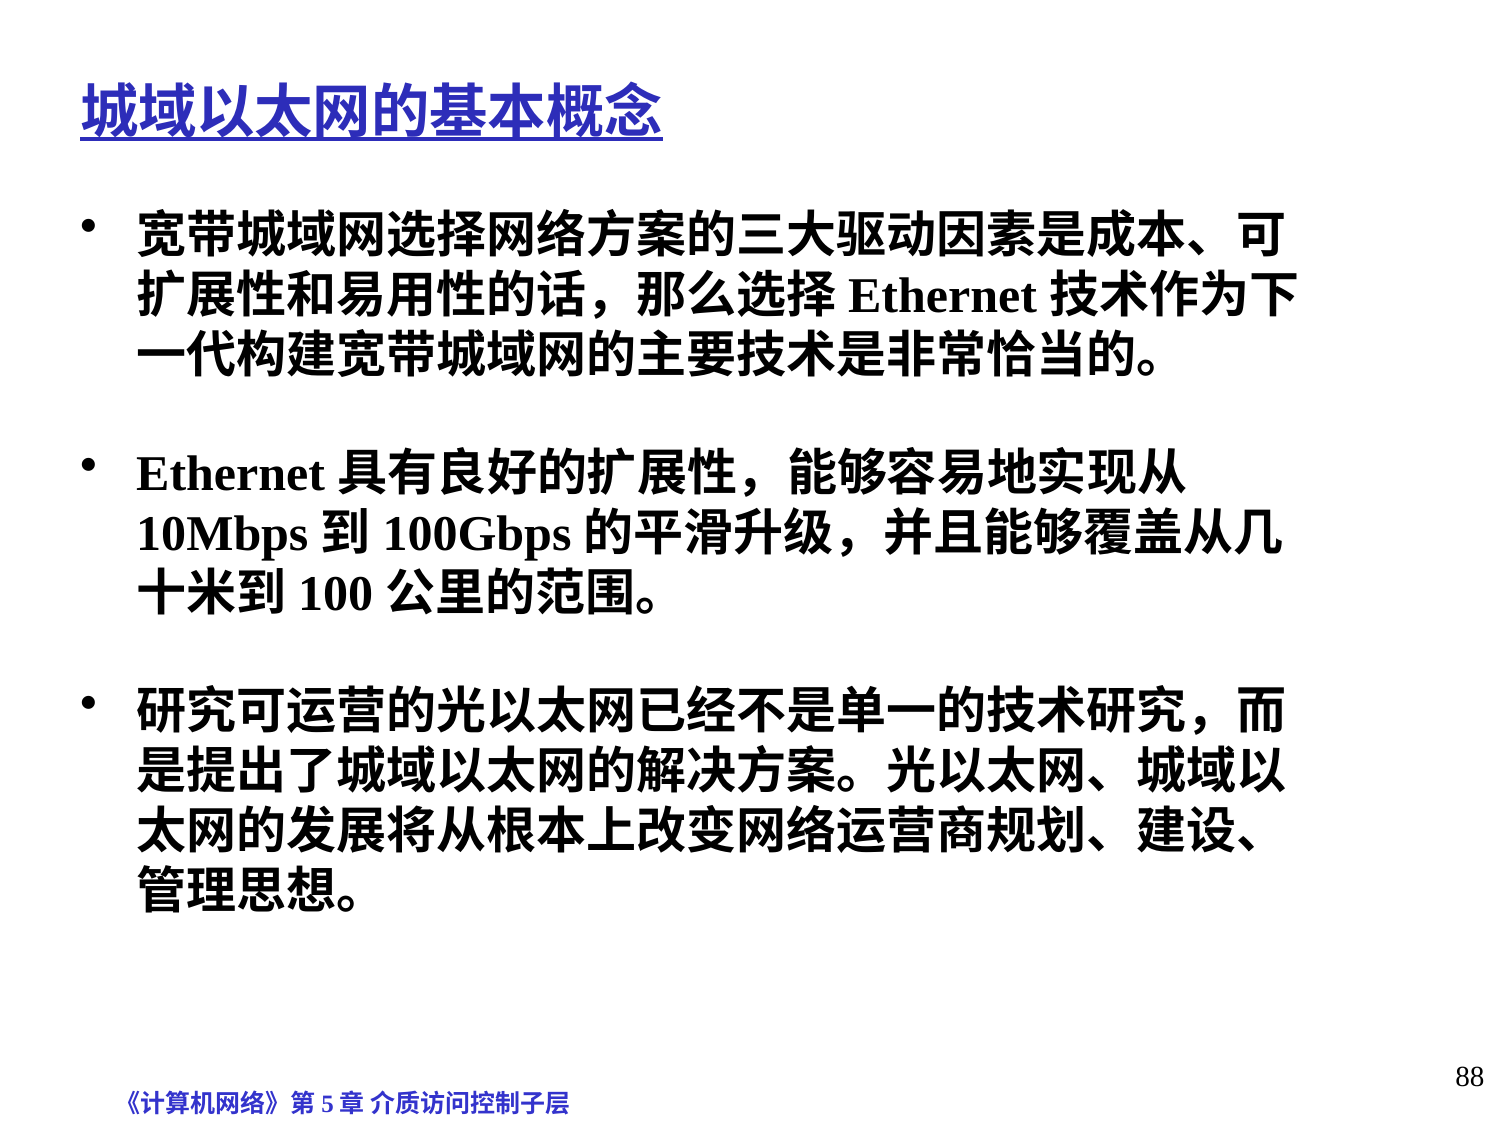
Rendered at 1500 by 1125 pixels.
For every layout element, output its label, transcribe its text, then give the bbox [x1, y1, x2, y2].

slide_number 88 [1187, 1049, 1500, 1125]
footer 《计算机网络》第5章 介质访问控制子层 [100, 1049, 976, 1125]
list 城域以太网的基本概念 宽带城域网选择网络方案的三大驱动因素是成本、可扩展性和易用性的话，那么选择Ethernet技术作为下一代构建宽带城域网的主要技术是非常恰当的。 Ethernet具有良好的扩展性，能够容易地实现从10Mbps到100Gbps的平滑升级，并且能够覆盖从几十米到100公里的范围。 研究可运营的光以太网已经不是单一的技术研究，而是提出了城域以太网的解决方案。光以太网、城域以太网的发展将从根本上改变网络运营商规划、建设、管理思想。 [64, 66, 1341, 859]
